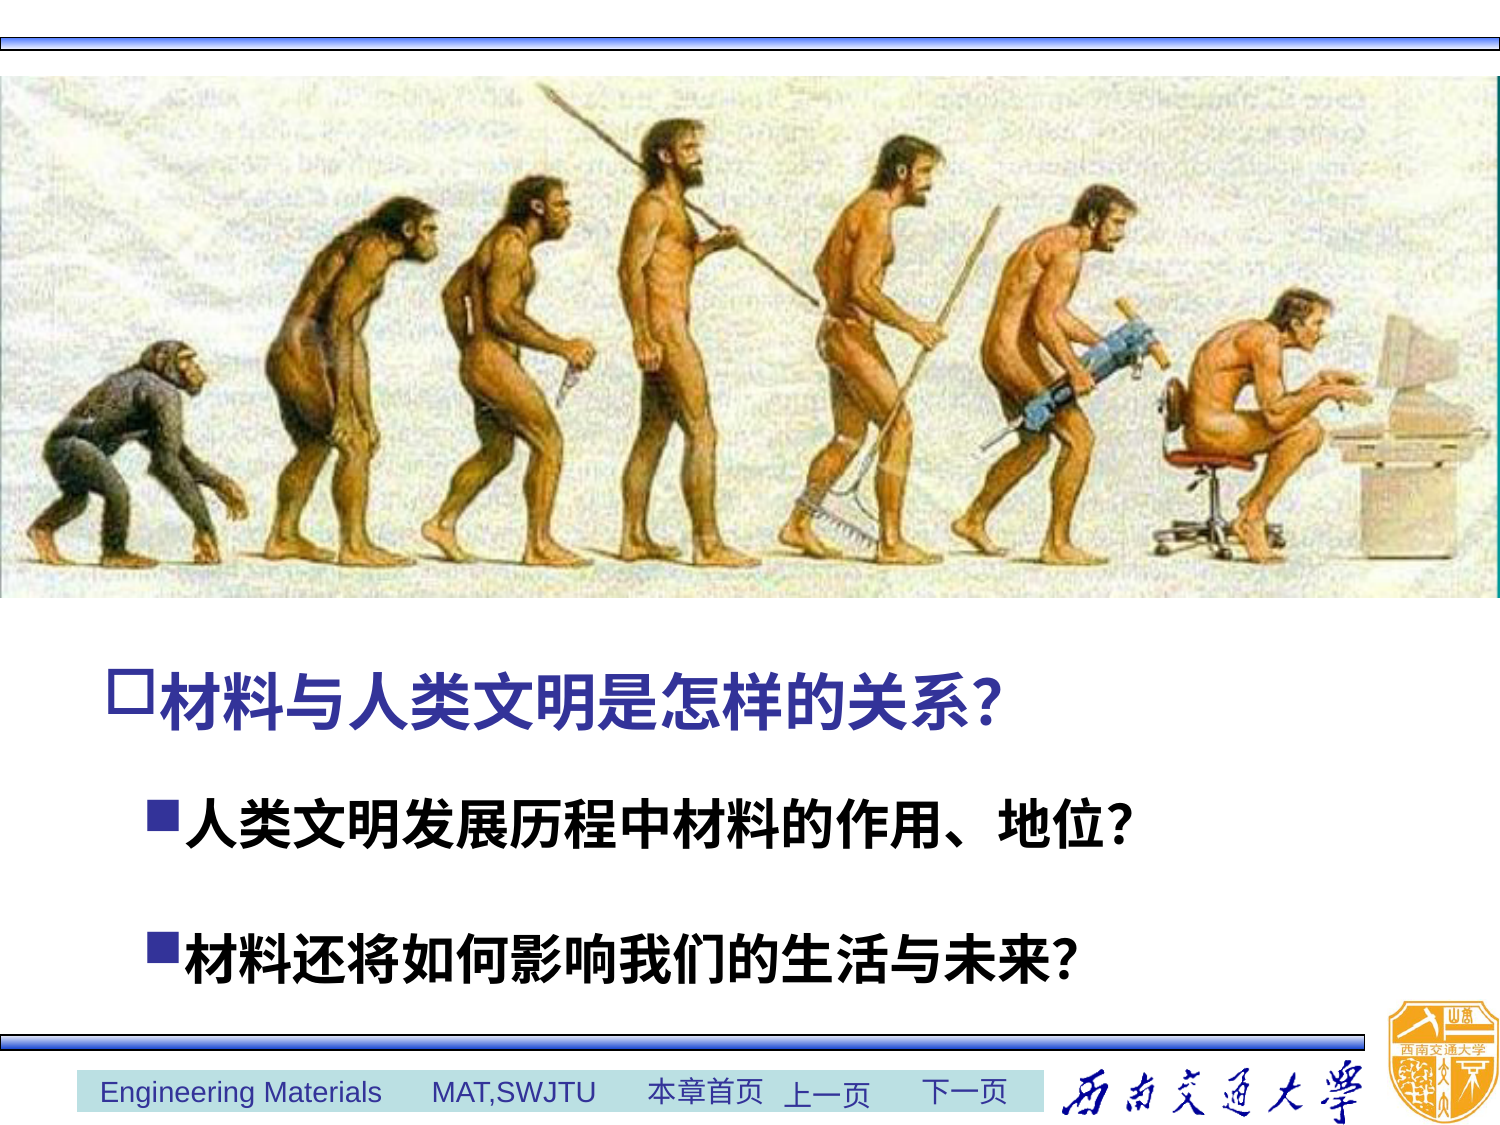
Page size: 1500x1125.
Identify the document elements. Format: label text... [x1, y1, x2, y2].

picture [1062, 1059, 1363, 1125]
picture [1387, 999, 1500, 1125]
text_box 材料与人类文明是怎样的关系？ 人类文明发展历程中材料的作用、地位？ 材料还将如何影响我们的生活与未来？？ [88, 625, 1389, 999]
picture [0, 76, 1500, 599]
